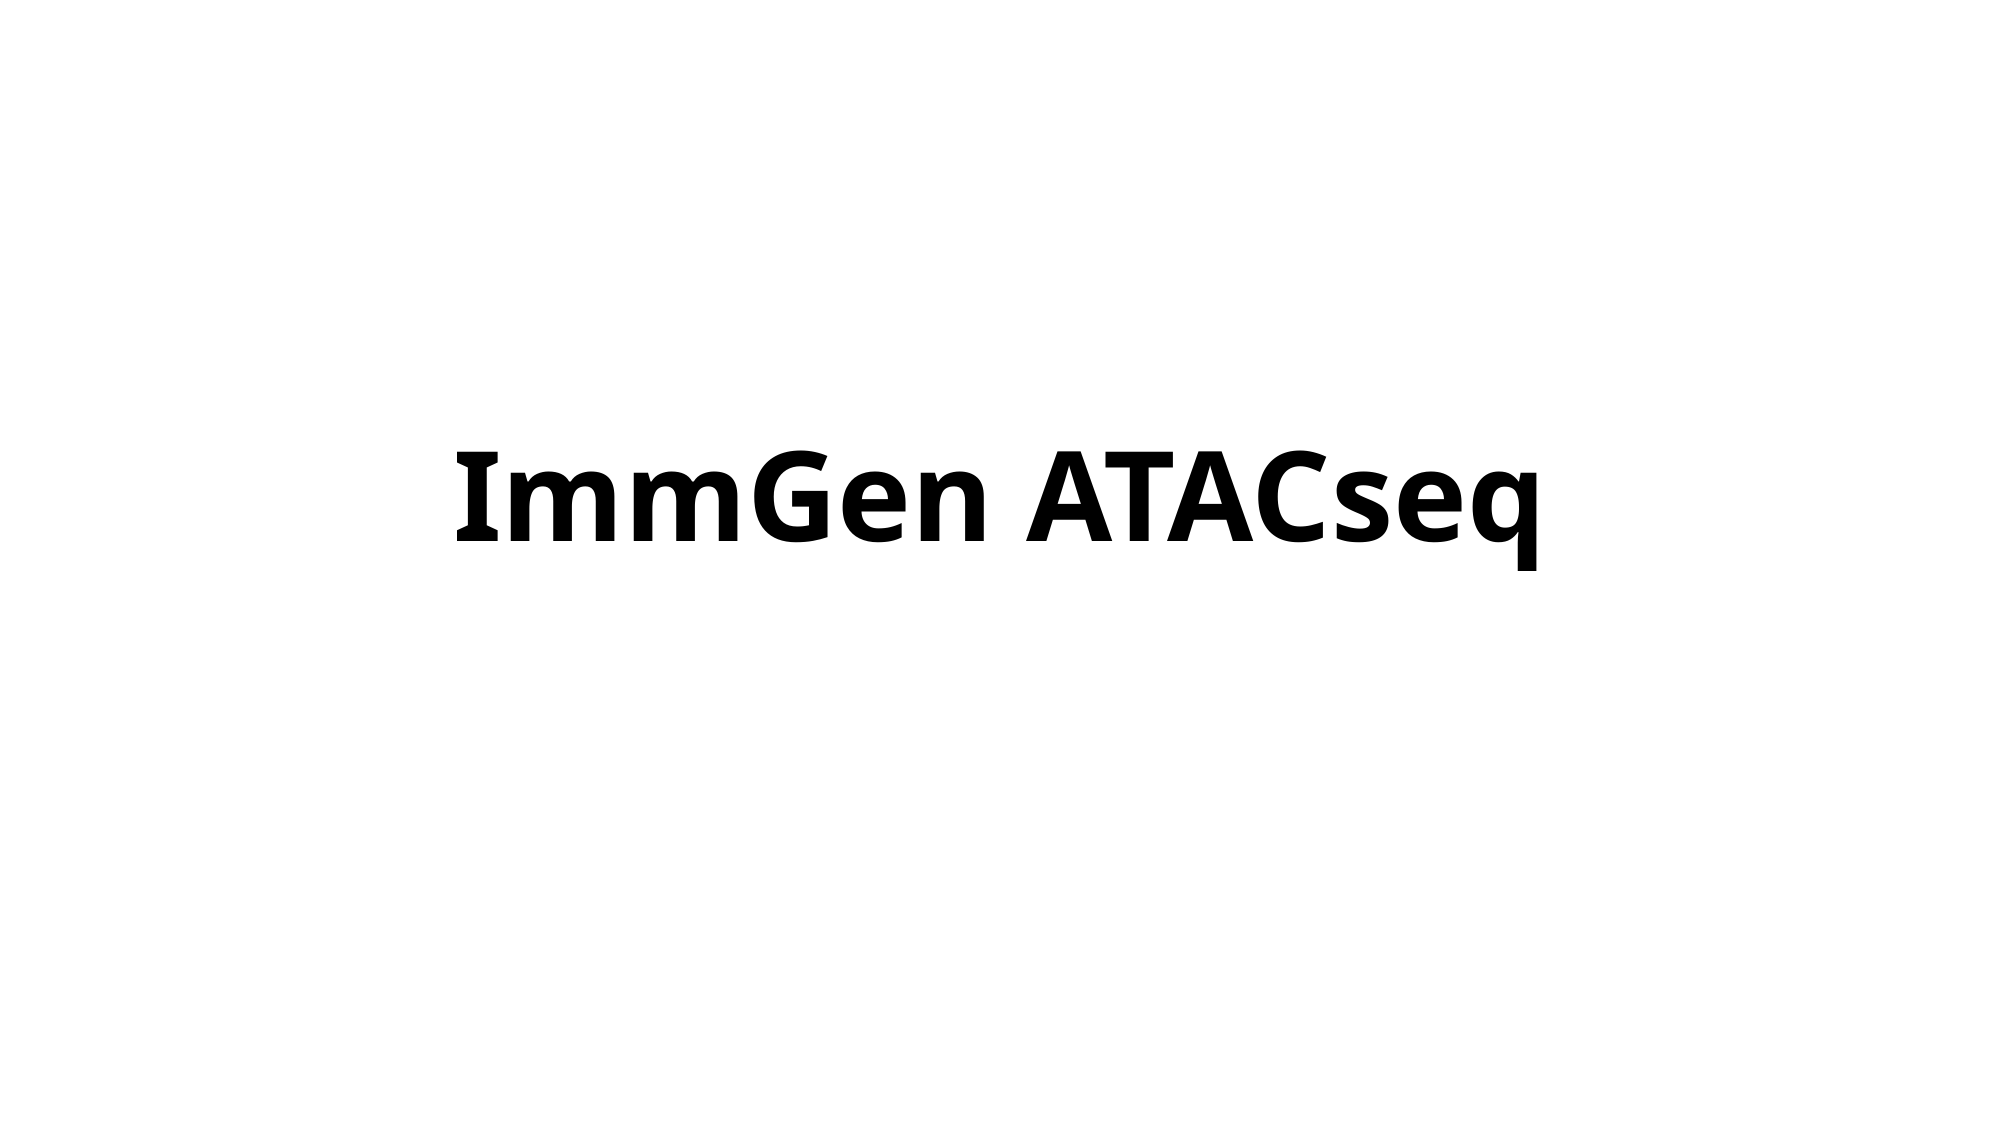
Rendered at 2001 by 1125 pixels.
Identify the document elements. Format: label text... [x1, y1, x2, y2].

title ImmGen ATACseq [249, 184, 1750, 576]
